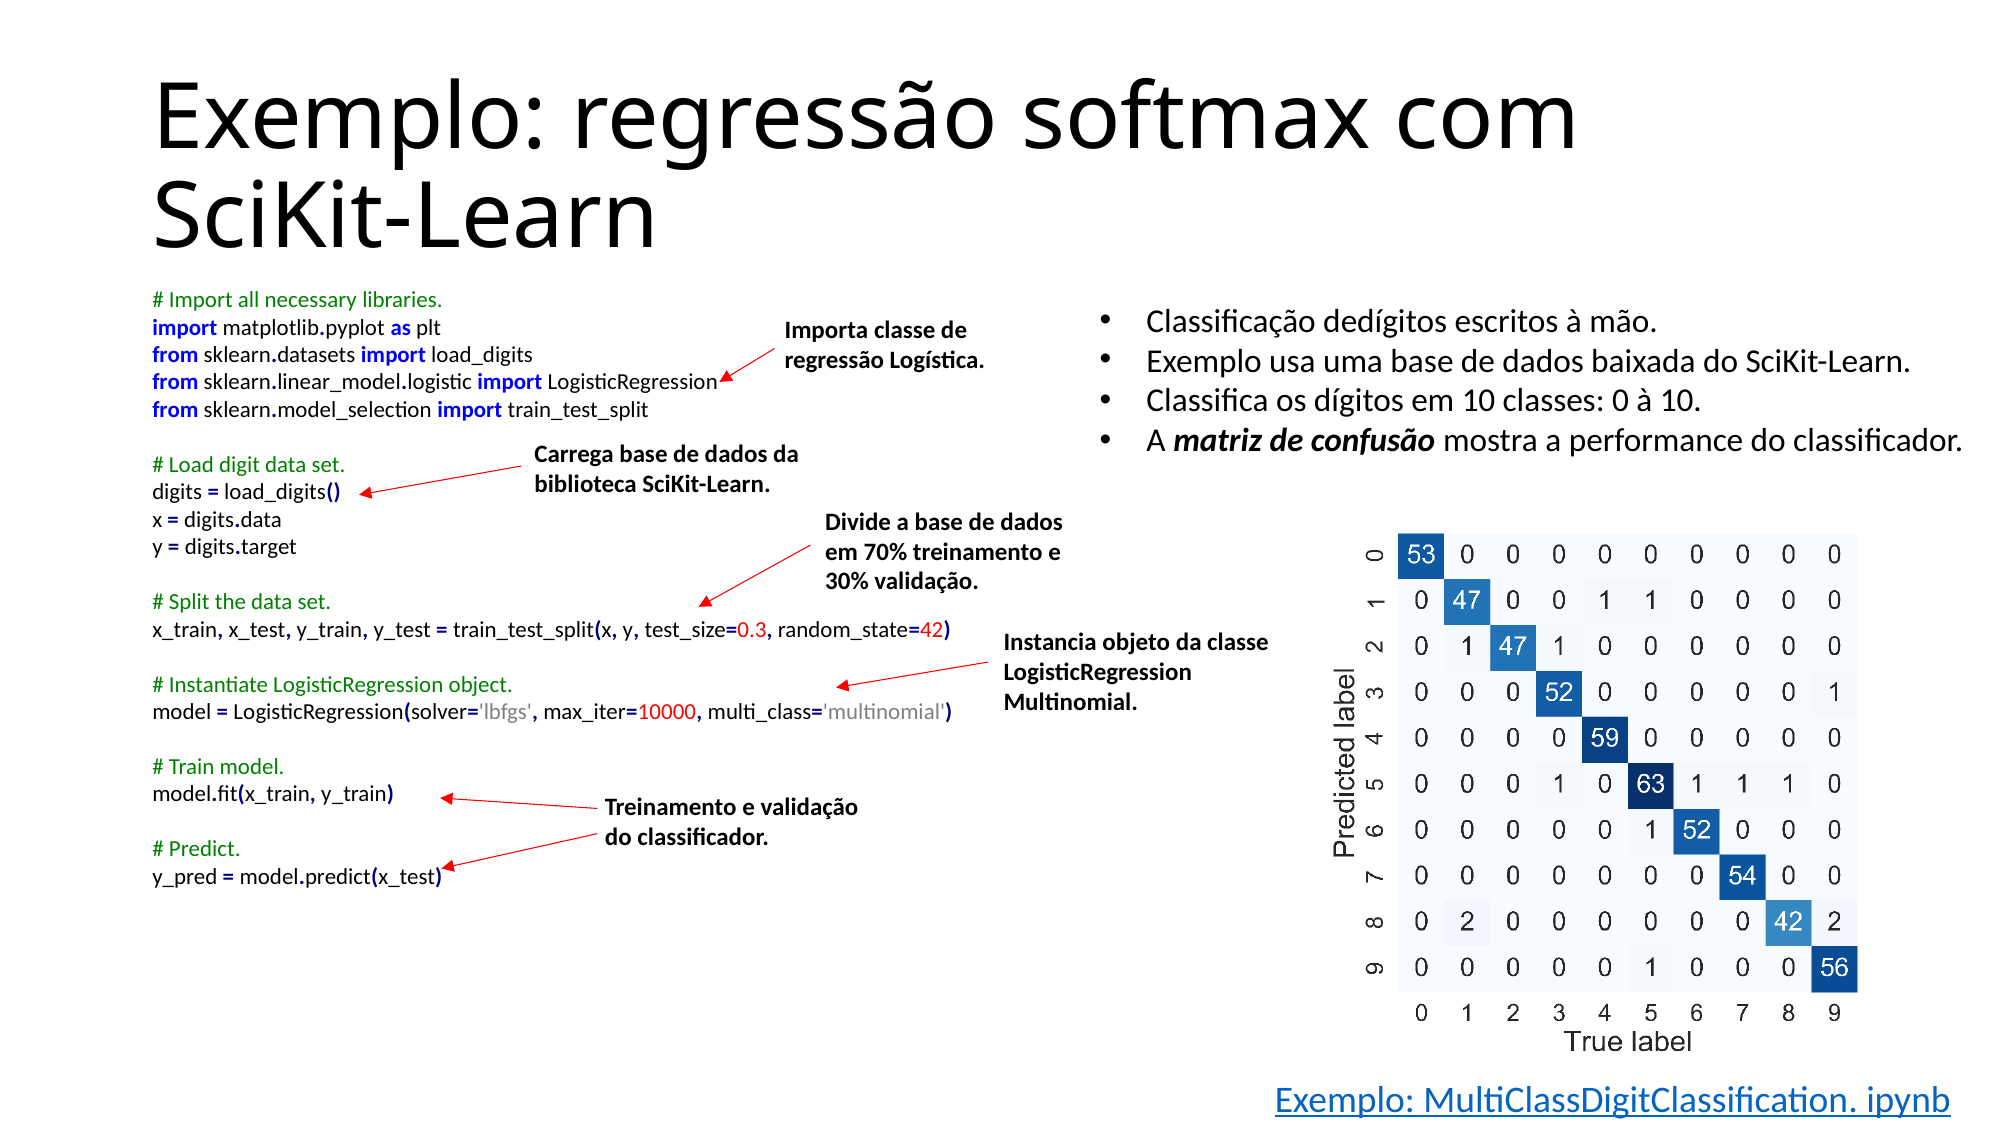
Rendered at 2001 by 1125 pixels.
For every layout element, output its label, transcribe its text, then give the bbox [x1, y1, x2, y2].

text_box Treinamento e validação do classificador. [590, 783, 882, 858]
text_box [719, 348, 775, 382]
text_box # Import all necessary libraries. import matplotlib.pyplot as plt from sklearn.datasets import load_digits from sklearn.linear_model.logistic import LogisticRegression from sklearn.model_selection import train_test_split # Load digit data set. digits = load_digits() x = digits.data y = digits.target # Split the data set. x_train, x_test, y_train, y_test = train_test_split(x, y, test_size=0.3, random_state=42) # Instantiate LogisticRegression object. model = LogisticRegression(solver='lbfgs', max_iter=10000, multi_class='multinomial') # Train model. model.fit(x_train, y_train) # Predict. y_pred = model.predict(x_test) [137, 277, 1138, 897]
text_box Exemplo: MultiClassDigitClassification. ipynb [1259, 1067, 1967, 1125]
title Exemplo: regressão softmax com SciKit-Learn [137, 59, 1863, 278]
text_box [358, 465, 522, 495]
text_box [698, 544, 811, 607]
text_box Carrega base de dados da biblioteca SciKit-Learn. [519, 430, 819, 505]
text_box Importa classe de regressão Logística. [769, 306, 1013, 381]
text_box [836, 662, 989, 688]
text_box Divide a base de dados em 70% treinamento e 30% validação. [810, 497, 1108, 603]
picture [1331, 528, 1863, 1068]
text_box Classificação dedígitos escritos à mão. Exemplo usa uma base de dados baixada do SciKit-Learn. Classifica os dígitos em 10 classes: 0 à 10. A matriz de confusão mostra a performance do classificador. [1084, 291, 2000, 466]
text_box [440, 798, 598, 809]
text_box Instancia objeto da classe LogisticRegression Multinomial. [988, 617, 1287, 723]
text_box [441, 833, 598, 869]
